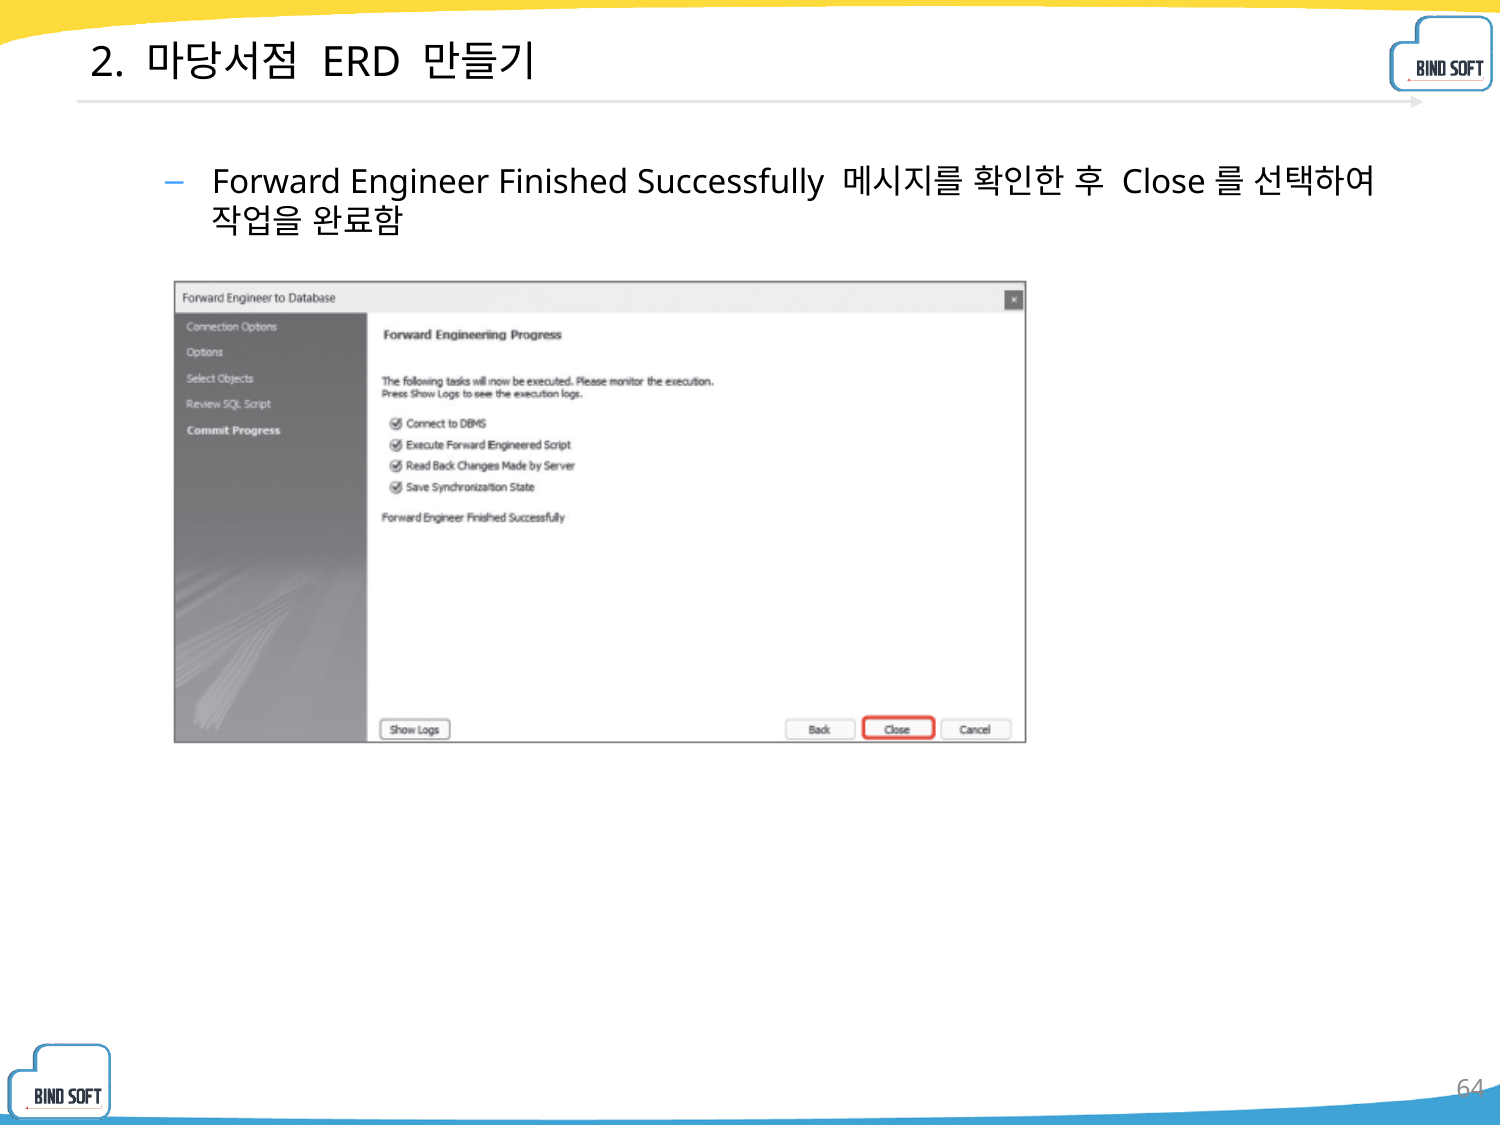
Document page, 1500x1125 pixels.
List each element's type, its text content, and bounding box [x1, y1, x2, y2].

picture [0, 0, 1500, 96]
picture [0, 1003, 1500, 1125]
list Forward Engineer Finished Successfully 메시지를 확인한 후 Close를 선택하여 작업을 완료함 [75, 152, 1425, 806]
title 2. 마당서점 ERD 만들기 [75, 11, 1425, 108]
picture [170, 278, 1036, 748]
slide_number 64 [1149, 1068, 1500, 1111]
